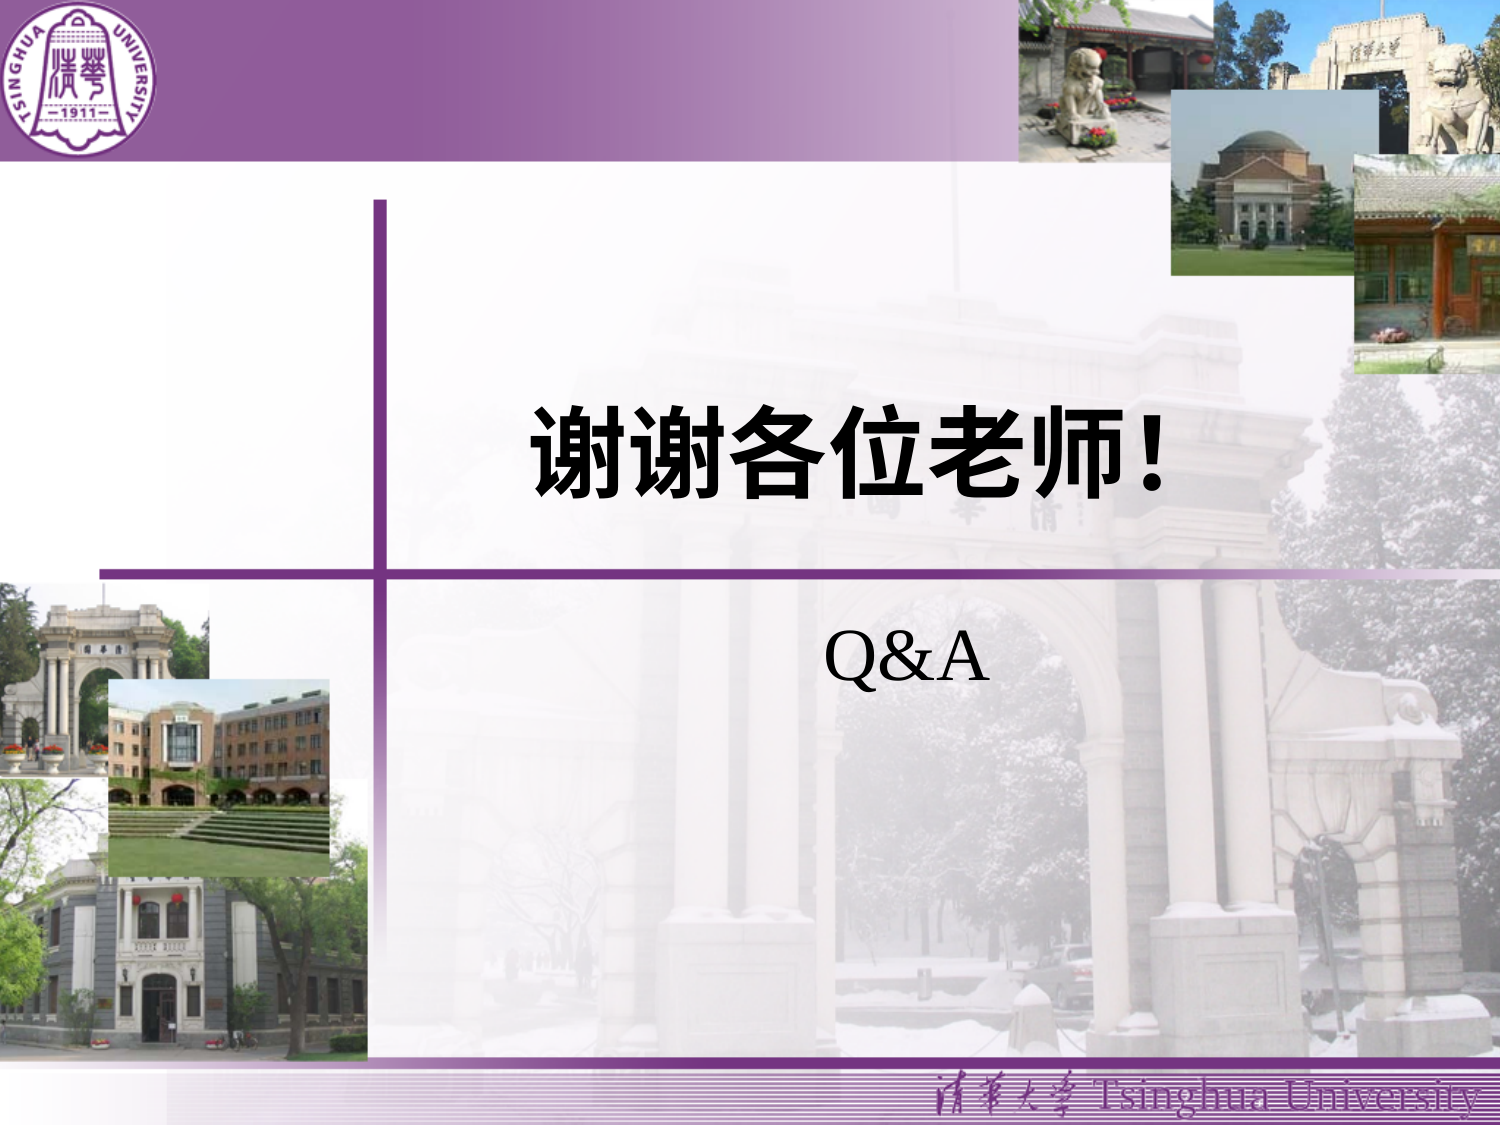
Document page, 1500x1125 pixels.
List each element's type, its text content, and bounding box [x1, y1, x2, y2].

picture [0, 0, 1500, 1125]
text_box Q&A [809, 597, 1128, 703]
title 谢谢各位老师！ [407, 337, 1348, 563]
